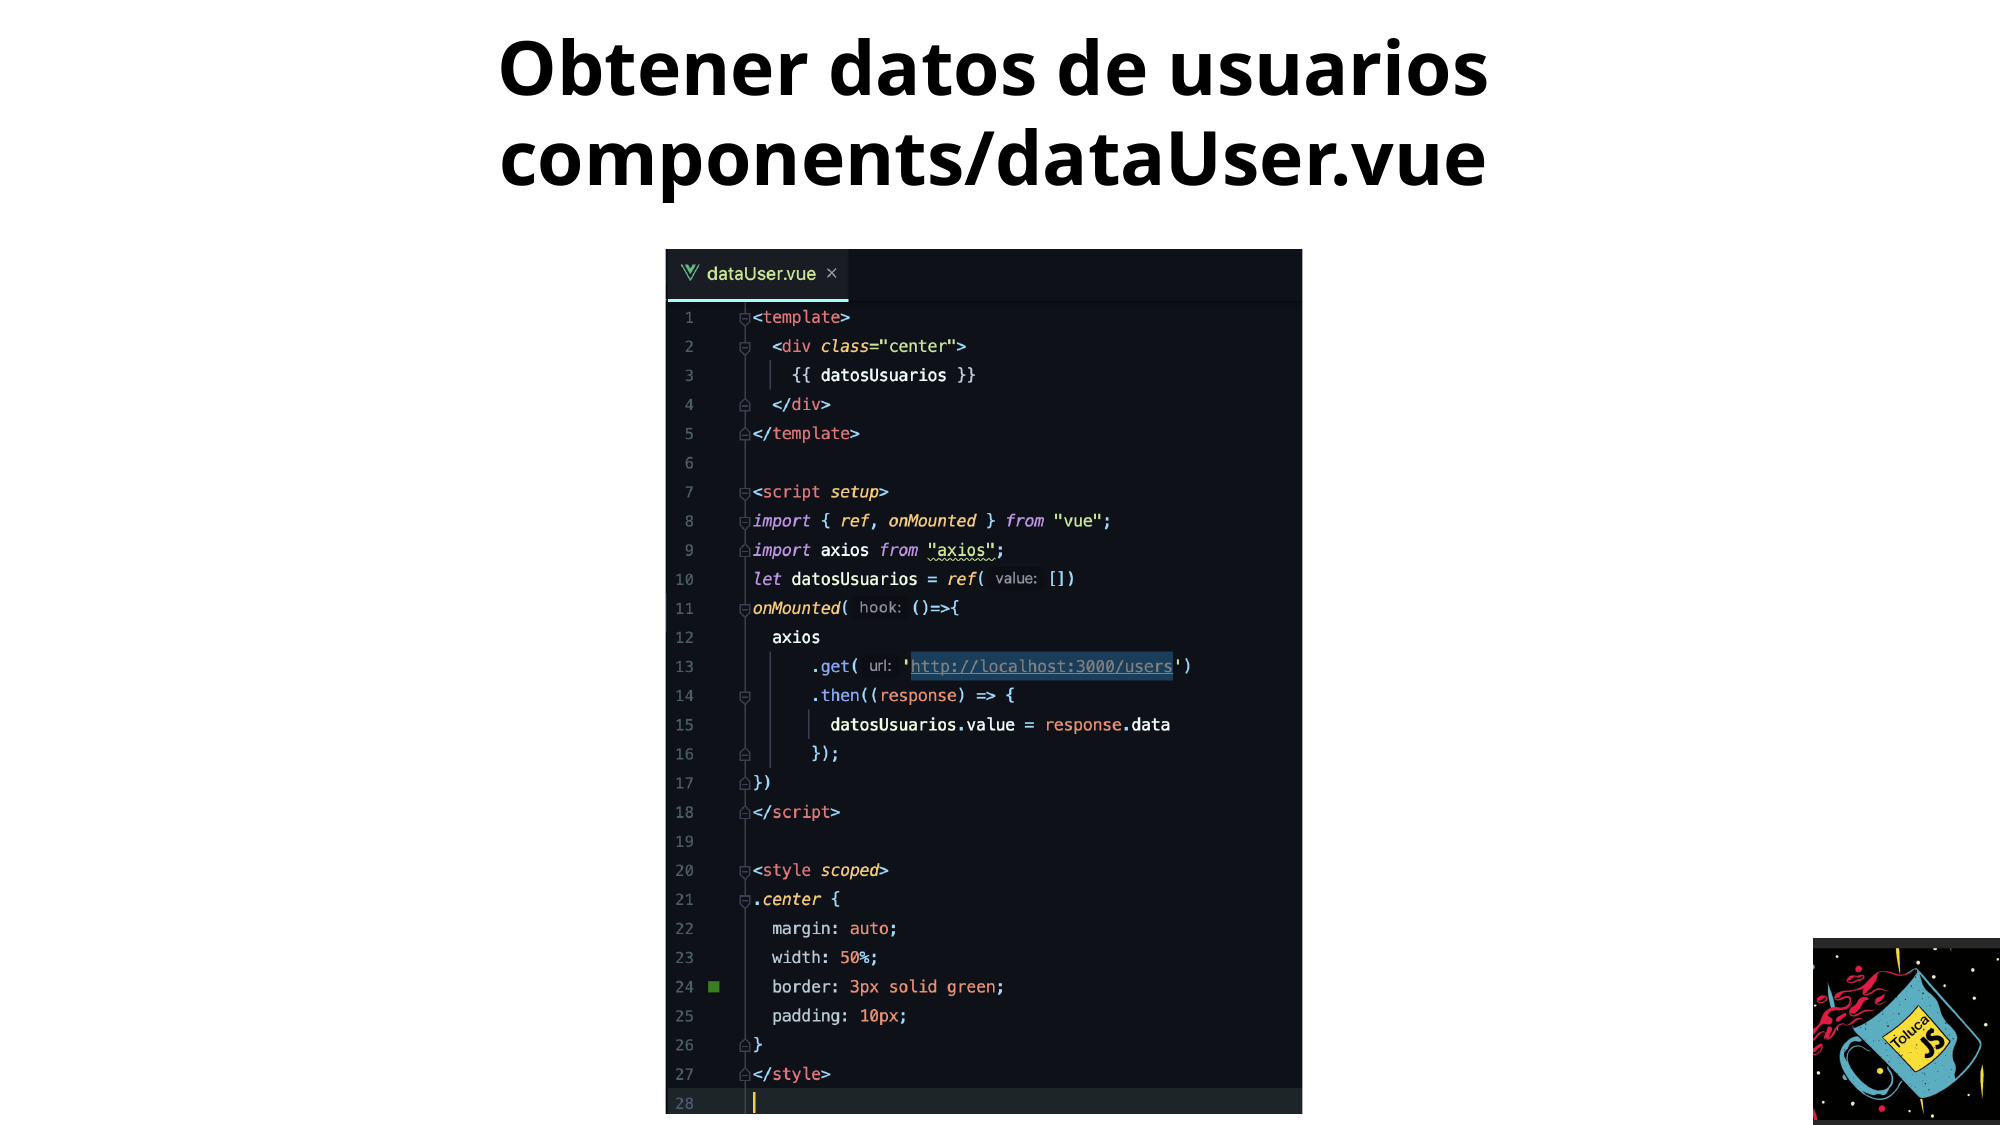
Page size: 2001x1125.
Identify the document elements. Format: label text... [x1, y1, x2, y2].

picture [665, 249, 1303, 1114]
picture [1813, 938, 2000, 1125]
text_box Obtener datos de usuarios components/dataUser.vue [377, 13, 1611, 208]
